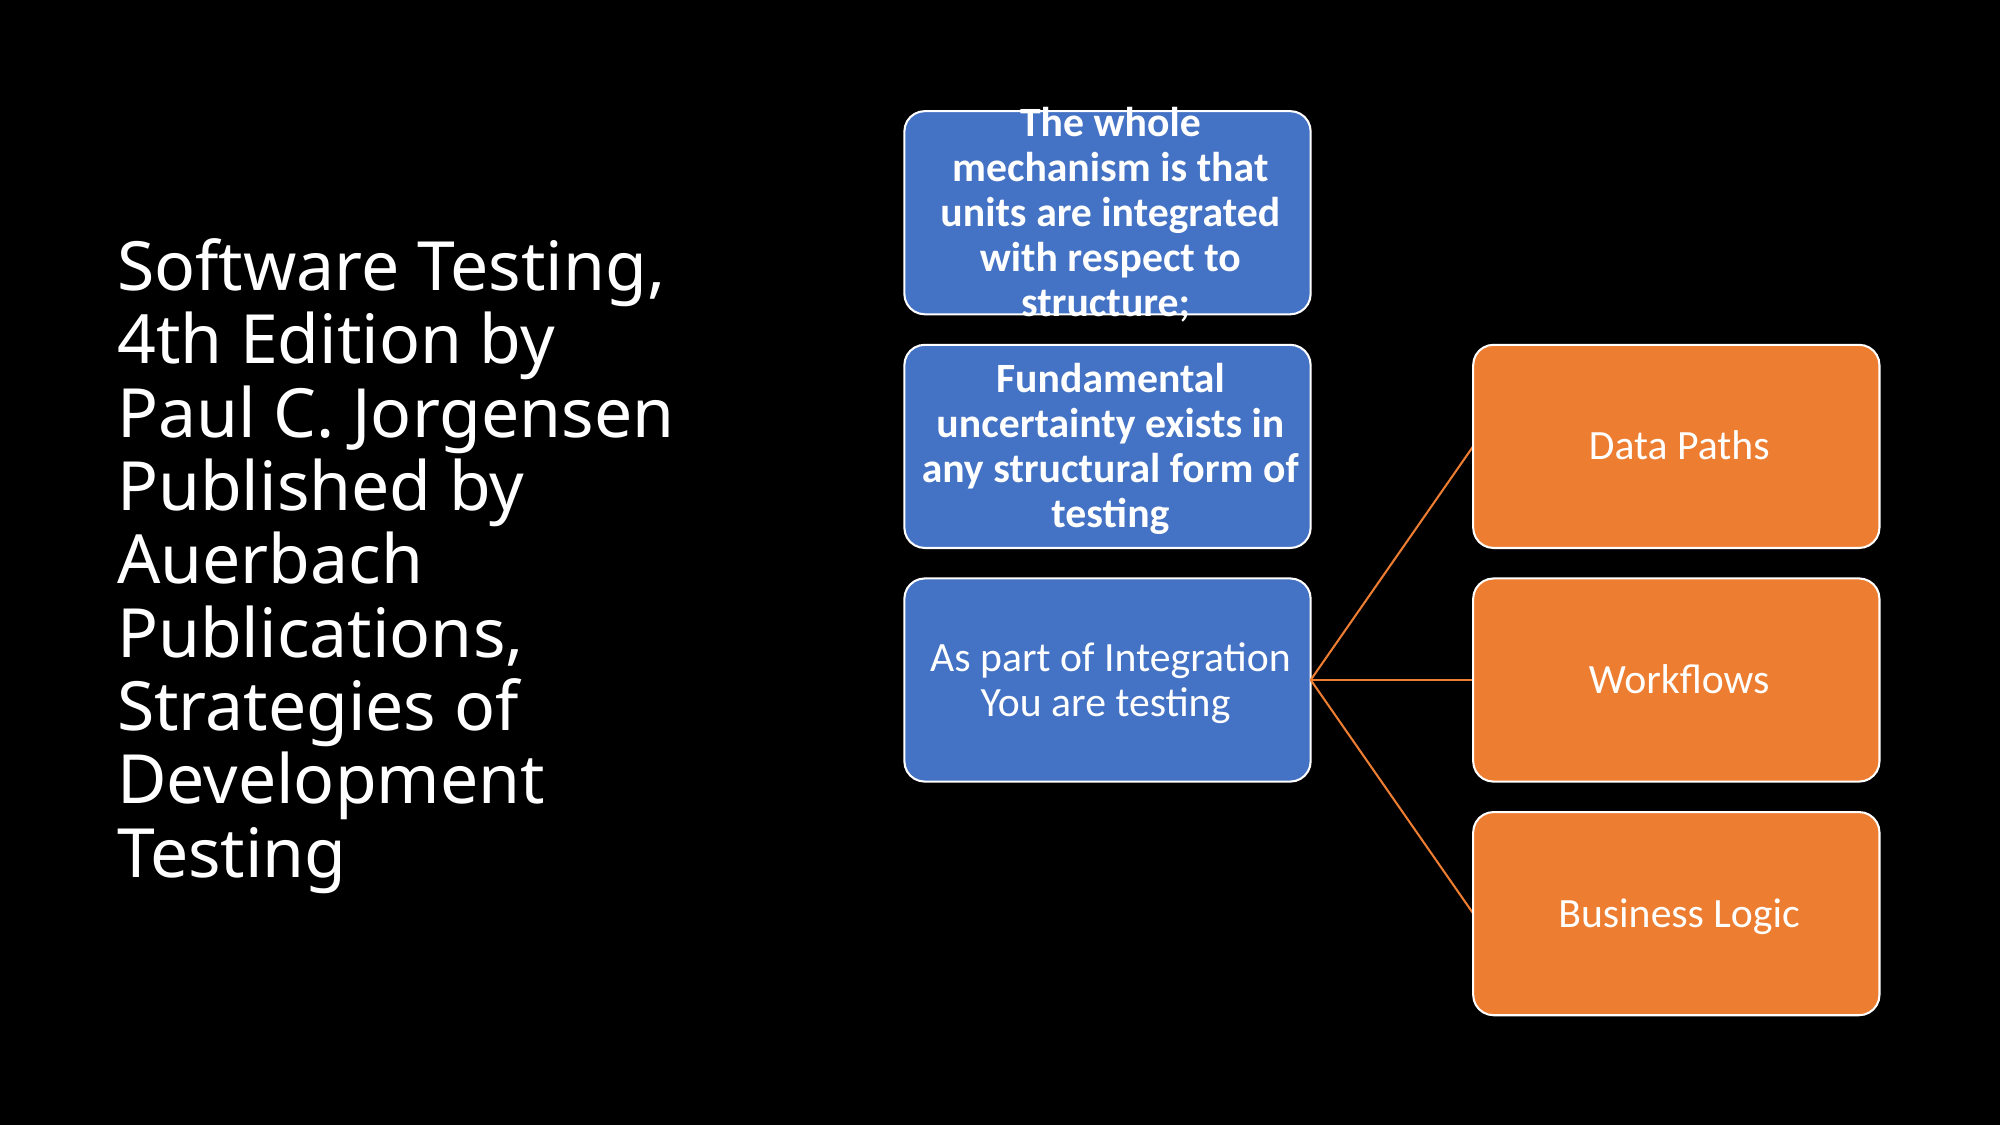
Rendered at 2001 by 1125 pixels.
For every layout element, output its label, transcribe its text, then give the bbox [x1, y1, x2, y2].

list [869, 110, 1914, 1016]
title Software Testing, 4th Edition by Paul C. Jorgensen Published by Auerbach Publications, Strategies of Development Testing [101, 190, 693, 933]
